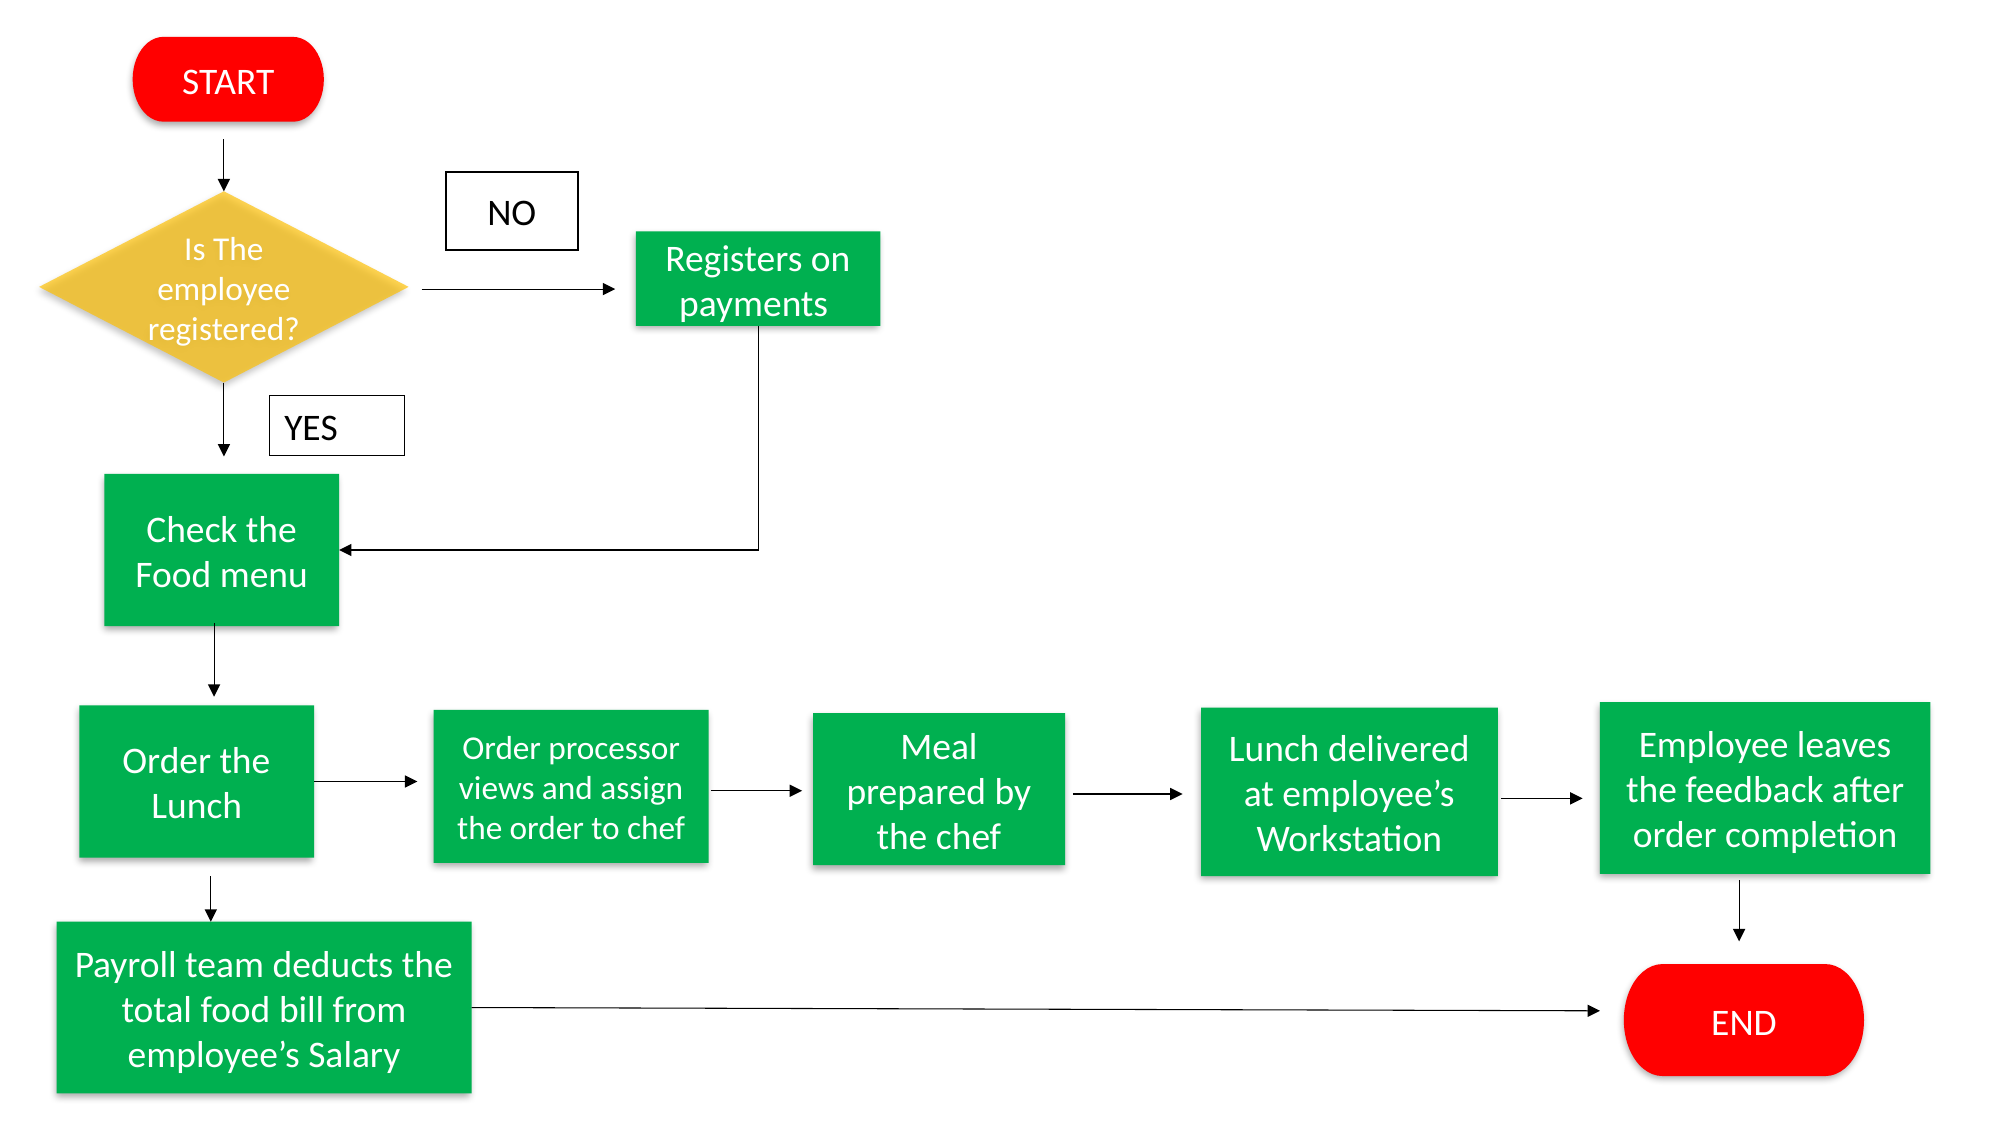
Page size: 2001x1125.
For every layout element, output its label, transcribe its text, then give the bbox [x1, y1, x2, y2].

text_box Order processor views and assign the order to chef [433, 709, 710, 864]
text_box Payroll team deducts the total food bill from employee’s Salary [55, 921, 473, 1094]
text_box NO [445, 171, 579, 228]
text_box Order the Lunch [78, 704, 315, 859]
text_box START [131, 35, 325, 123]
text_box Check the Food menu [103, 473, 340, 627]
text_box Is The employee registered? [36, 190, 411, 384]
text_box Meal prepared by the chef [812, 712, 1066, 866]
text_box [471, 1007, 1600, 1011]
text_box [436, 228, 661, 648]
text_box Registers on payments [661, 230, 881, 327]
text_box Employee leaves the feedback after order completion [1599, 701, 1931, 875]
text_box END [1622, 963, 1866, 1078]
text_box Lunch delivered at employee’s Workstation [1200, 707, 1499, 877]
text_box YES [269, 395, 405, 456]
